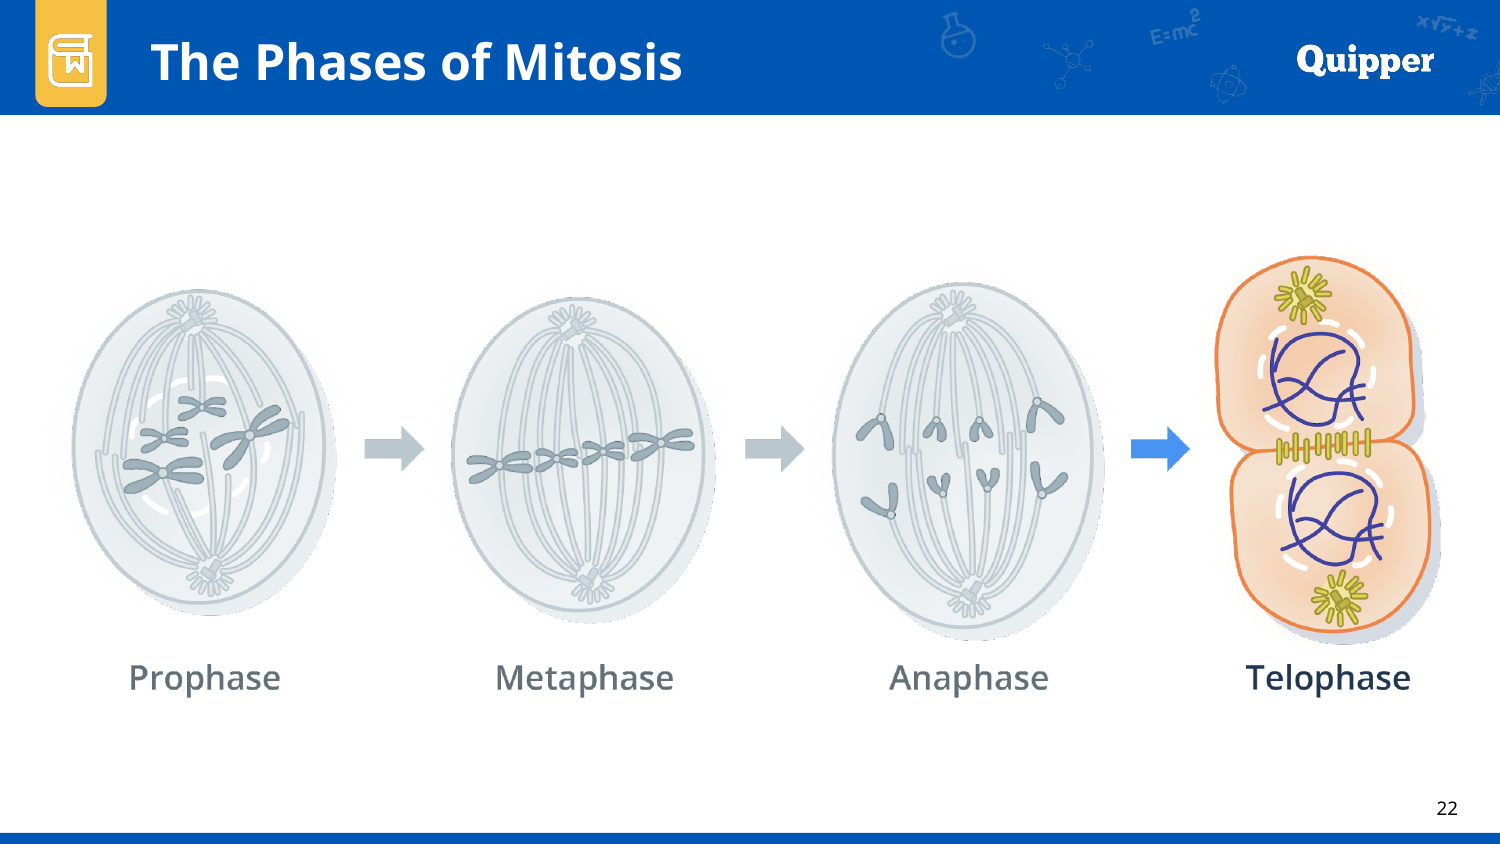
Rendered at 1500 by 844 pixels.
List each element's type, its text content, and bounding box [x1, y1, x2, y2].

picture [1297, 44, 1434, 79]
text_box The Phases of Mitosis [135, 14, 1219, 101]
slide_number 22 [1402, 777, 1493, 842]
picture [24, 213, 1476, 699]
picture [48, 34, 93, 87]
